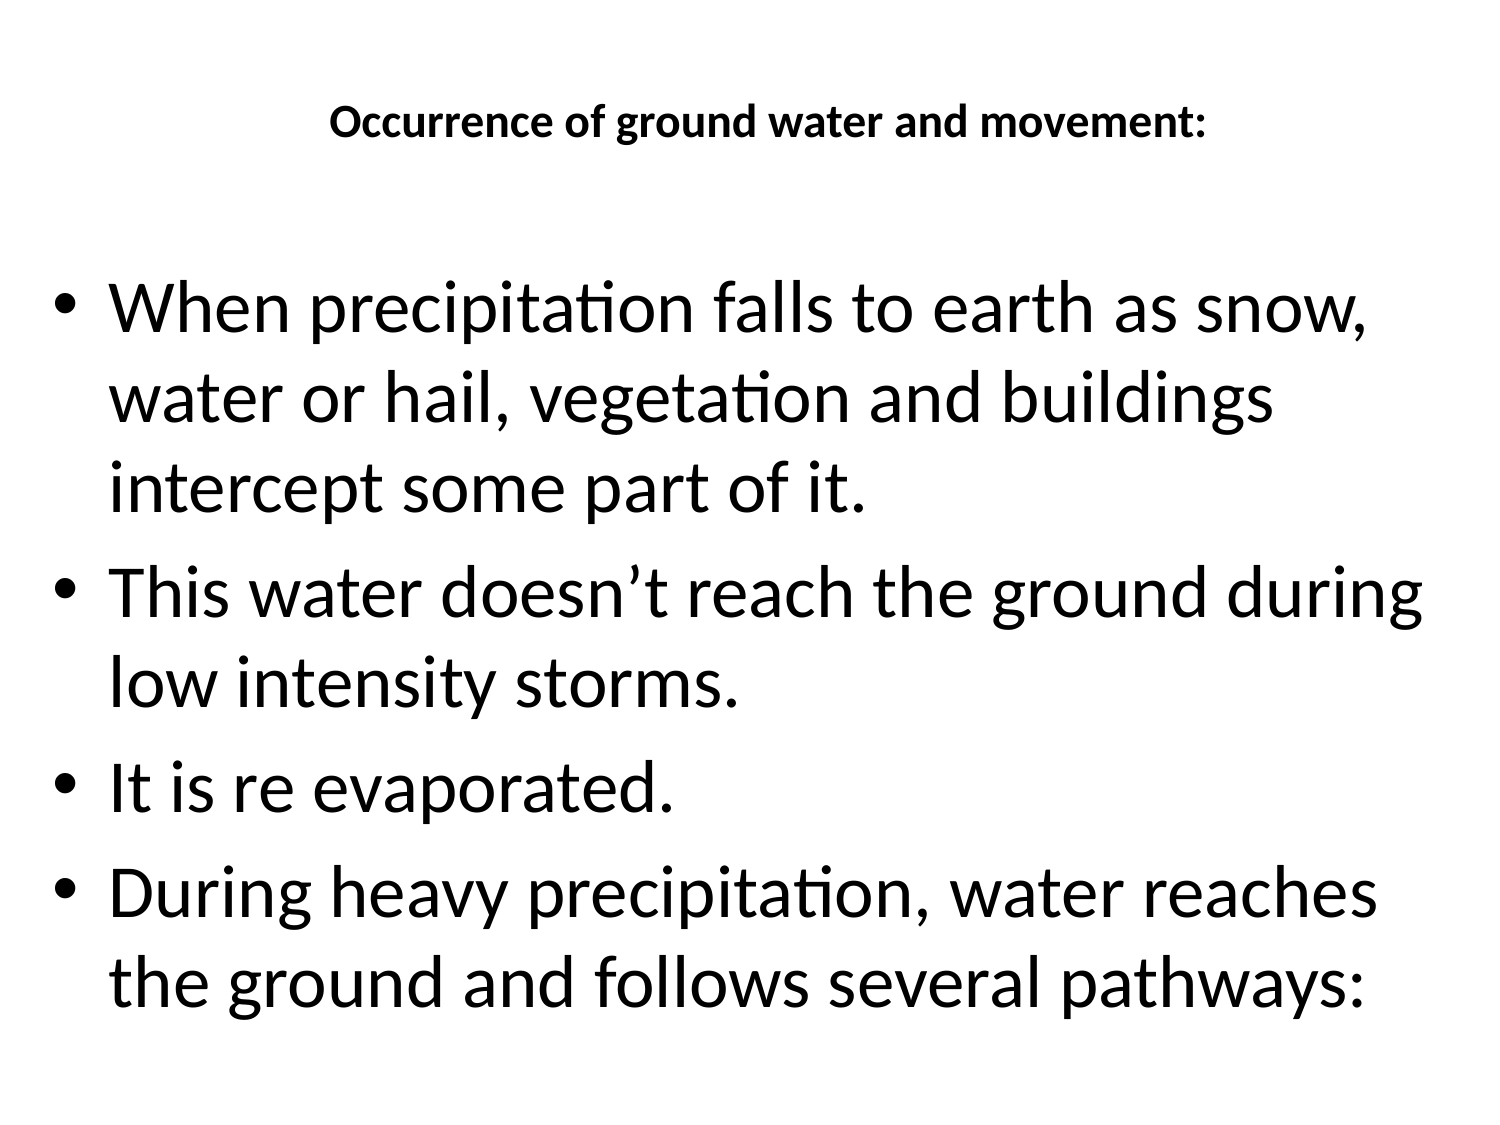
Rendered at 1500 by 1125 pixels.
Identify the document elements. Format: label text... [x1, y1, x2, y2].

list When precipitation falls to earth as snow, water or hail, vegetation and buildings intercept some part of it. This water doesn’t reach the ground during low intensity storms. It is re evaporated. During heavy precipitation, water reaches the ground and follows several pathways: [37, 249, 1463, 1100]
title Occurrence of ground water and movement: [75, 24, 1463, 213]
